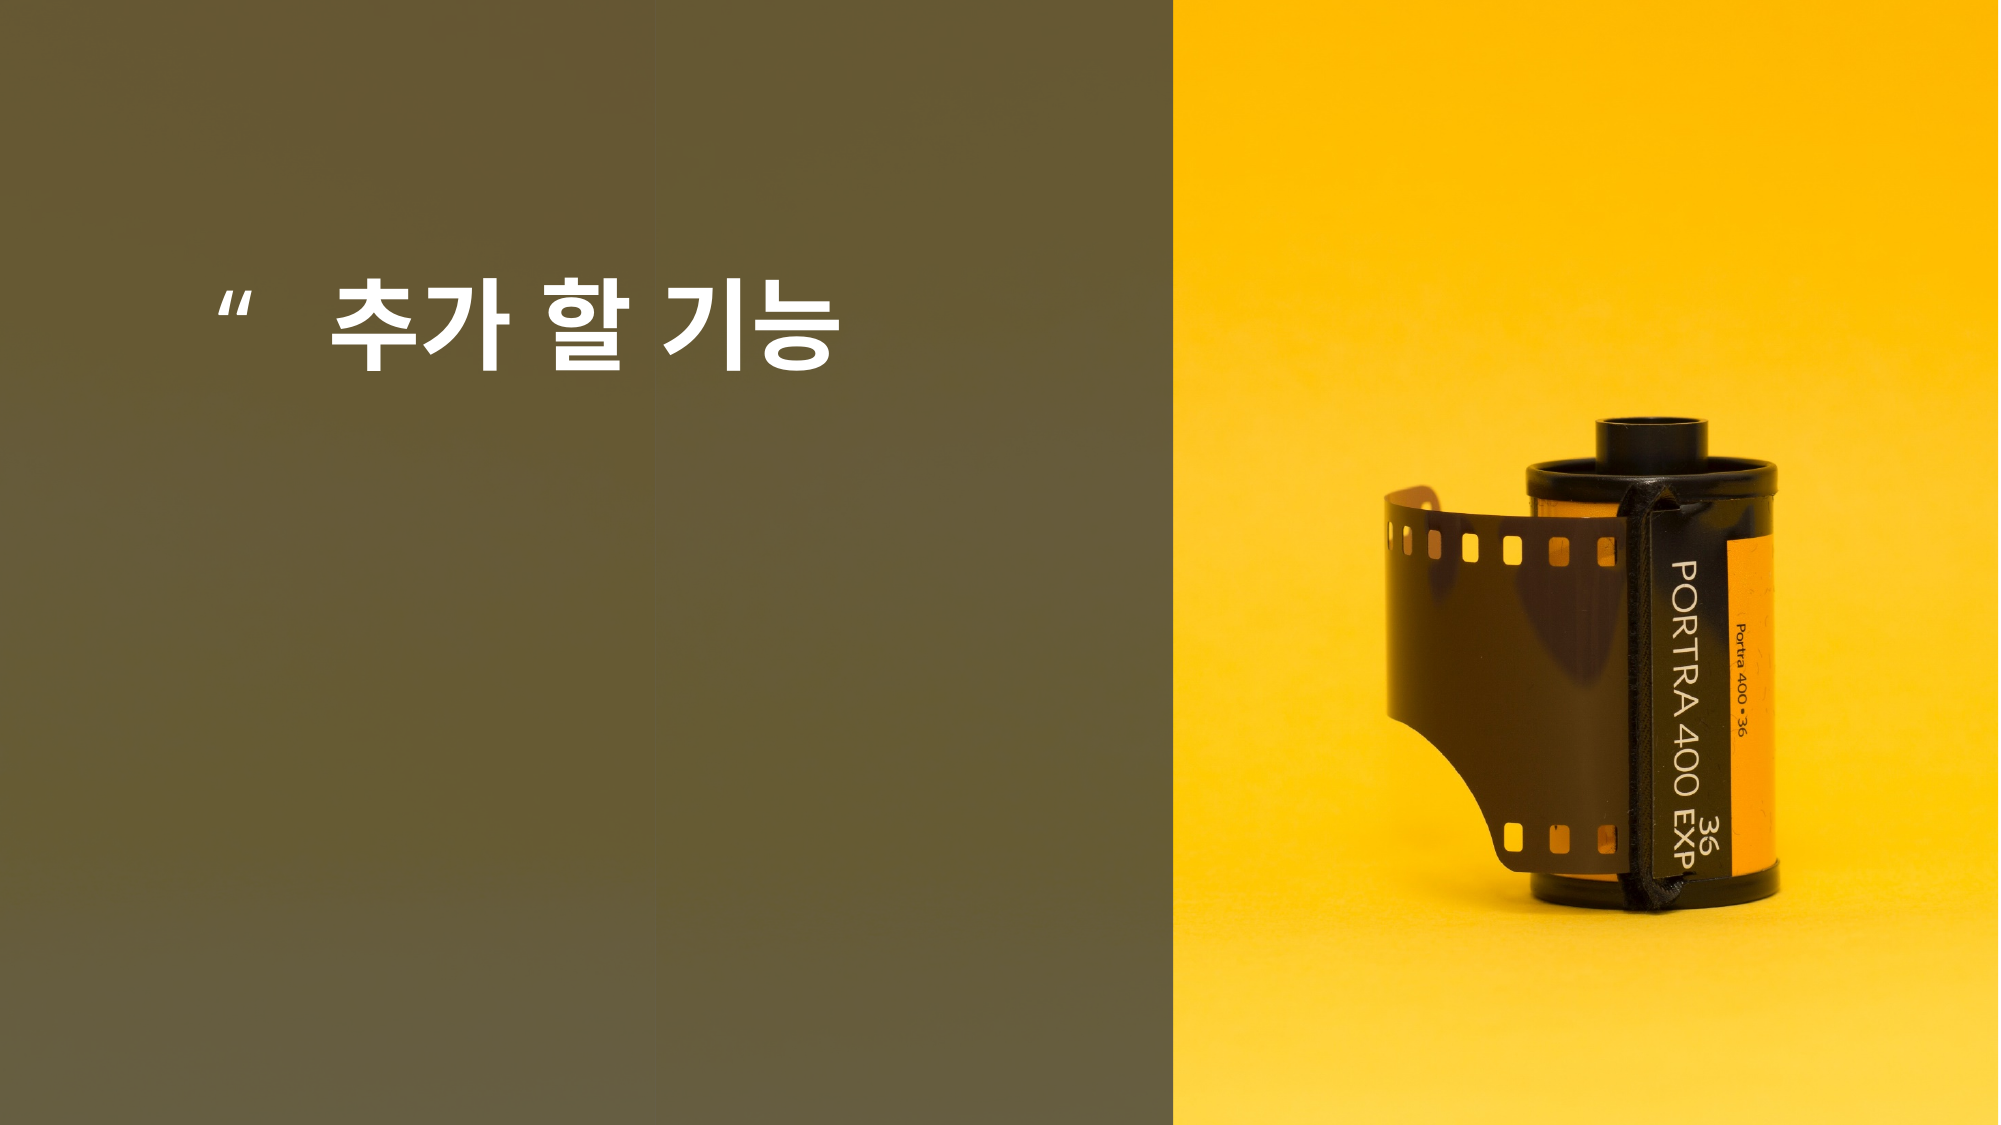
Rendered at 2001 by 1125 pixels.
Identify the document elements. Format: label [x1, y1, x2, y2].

text_box [0, 0, 1999, 1125]
